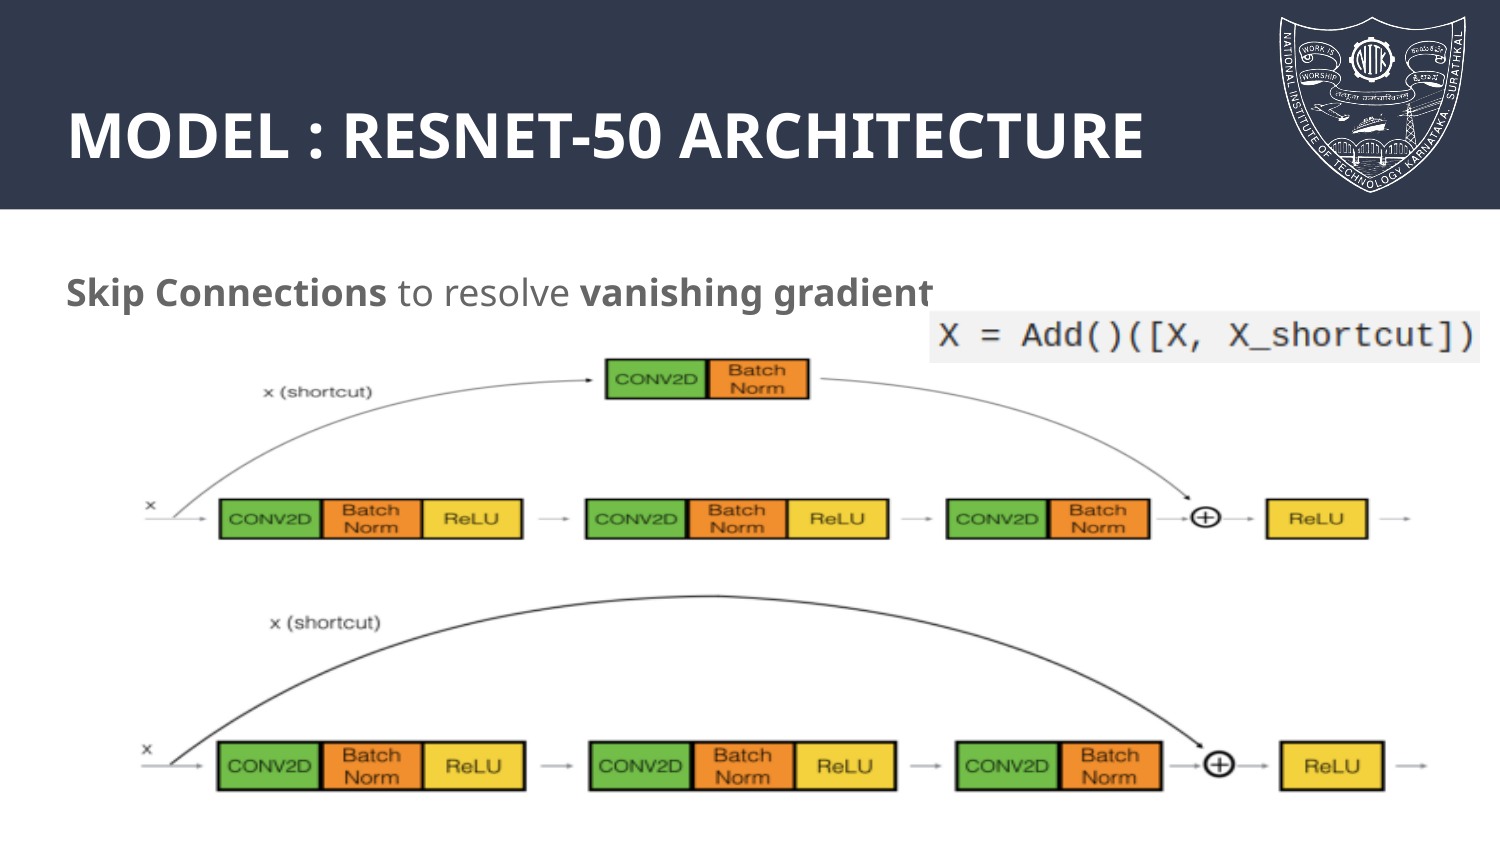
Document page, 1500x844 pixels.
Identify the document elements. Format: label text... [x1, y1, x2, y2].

title MODEL : RESNET-50 ARCHITECTURE [51, 82, 1274, 185]
list Skip Connections to resolve vanishing gradient [51, 247, 1437, 329]
picture [1279, 16, 1466, 193]
picture [113, 291, 1480, 808]
